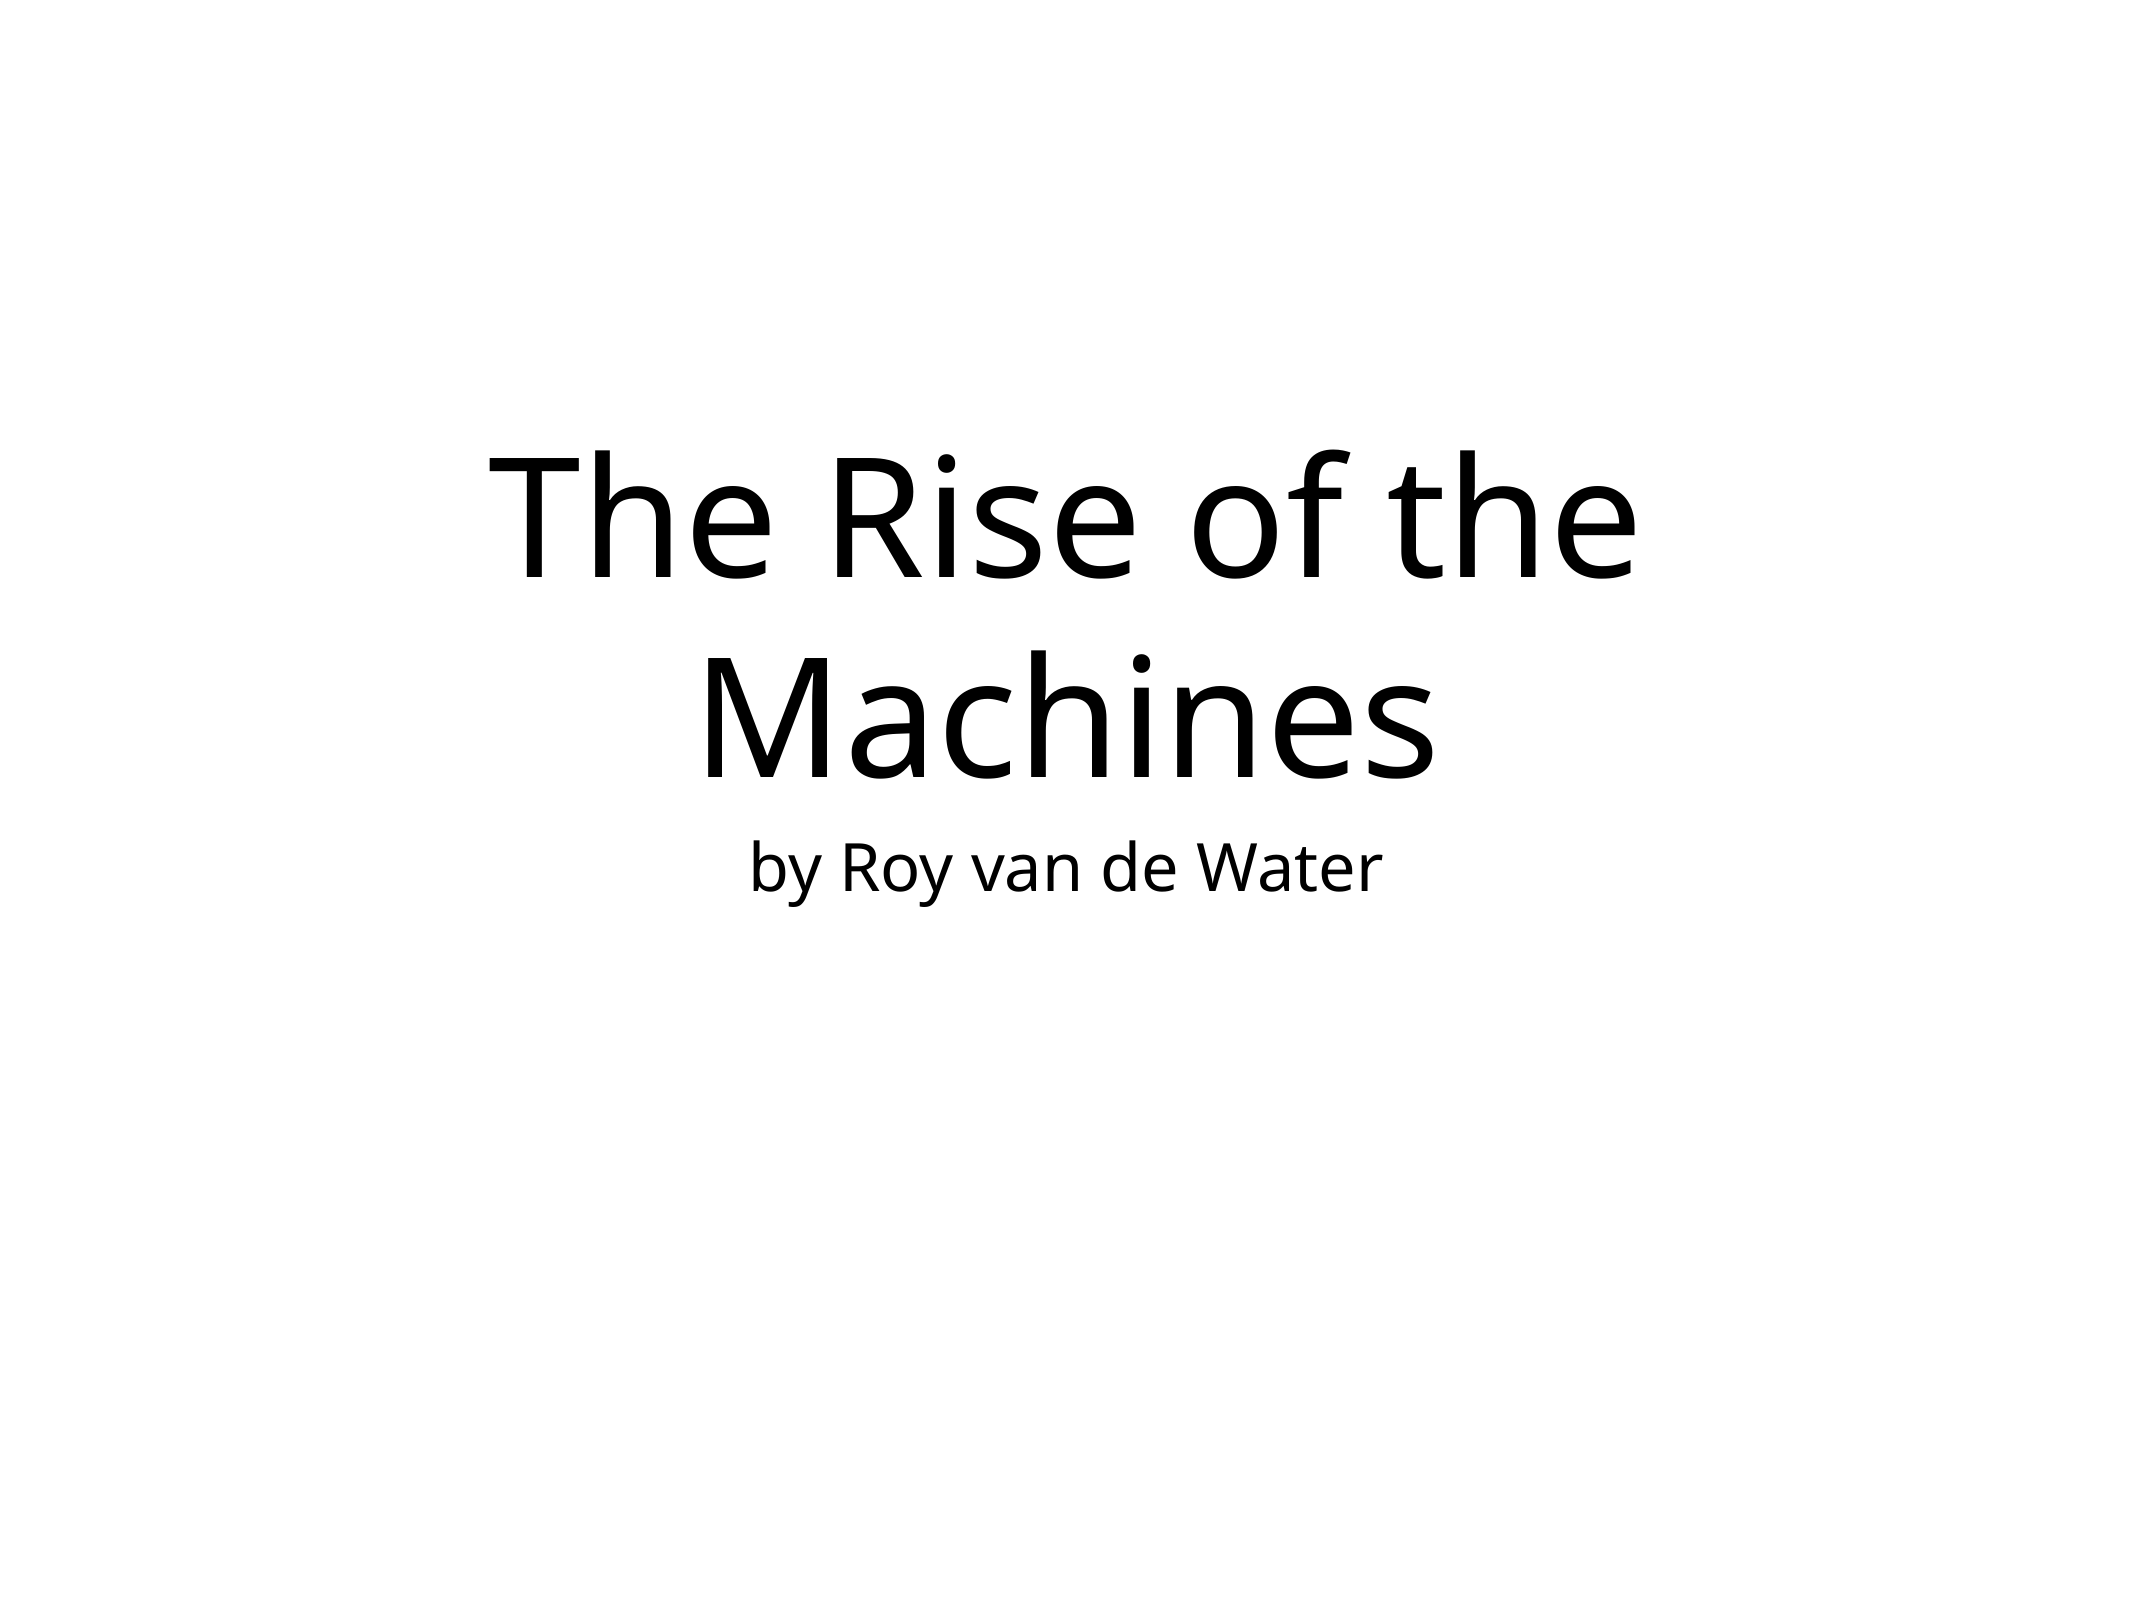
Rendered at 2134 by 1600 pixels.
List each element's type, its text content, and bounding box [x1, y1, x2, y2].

list by Roy van de Water [207, 824, 1926, 1011]
title The Rise of the Machines [207, 268, 1926, 811]
